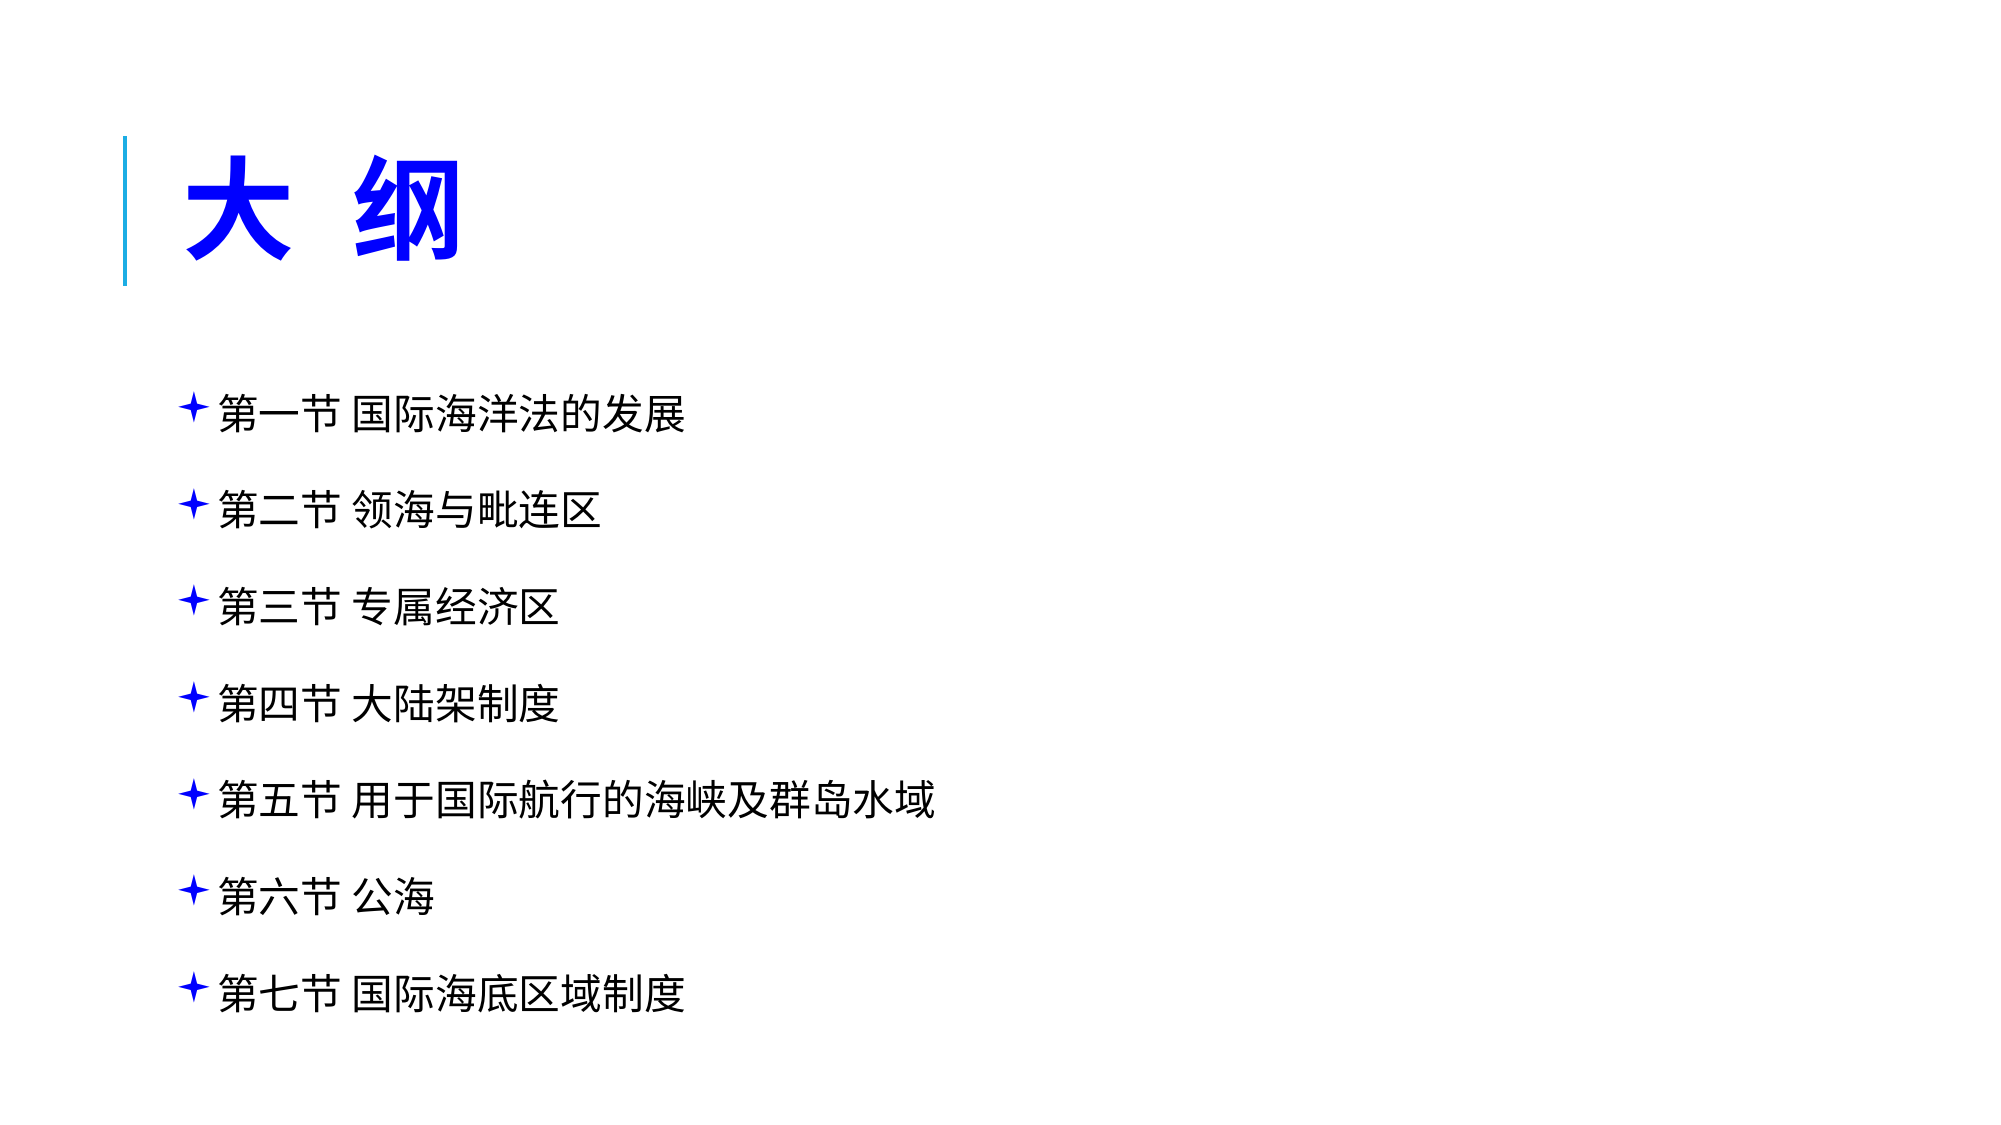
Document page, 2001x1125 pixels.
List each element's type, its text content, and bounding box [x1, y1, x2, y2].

list 第一节 国际海洋法的发展 第二节 领海与毗连区 第三节 专属经济区 第四节 大陆架制度 第五节 用于国际航行的海峡及群岛水域 第六节 公海 第七节 国际海底区域制度 [168, 375, 1763, 1035]
title 大 纲 [168, 96, 1763, 342]
